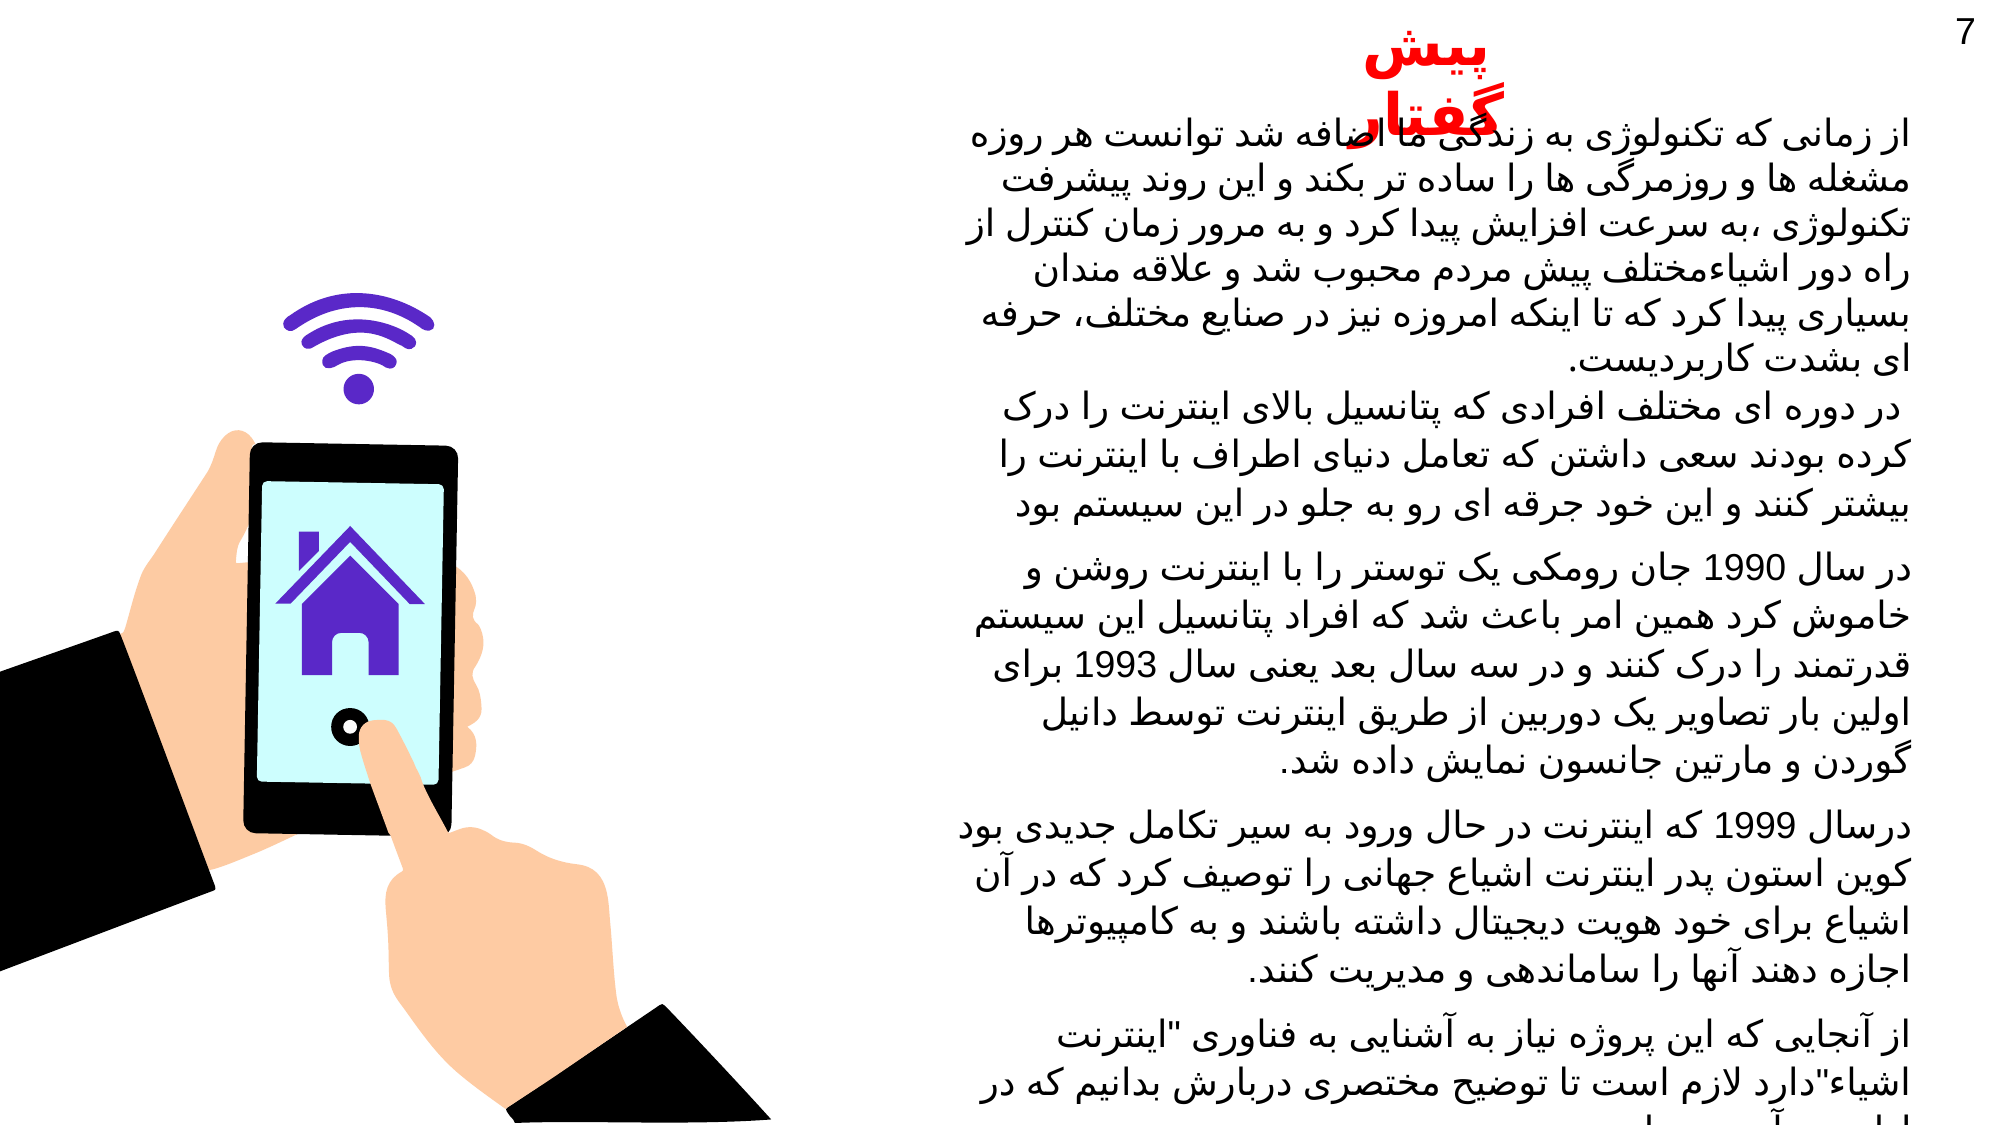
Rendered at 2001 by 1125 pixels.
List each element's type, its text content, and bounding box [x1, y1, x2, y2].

text_box 7 [1940, 0, 2000, 60]
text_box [0, 293, 772, 1124]
text_box پیش گفتار [1309, 0, 1545, 101]
text_box از زمانی که تکنولوژی به زندگی ما اضافه شد توانست هر روزه مشغله ها و روزمرگی ها را ساده تر بکند و این روند پیشرفت تکنولوژی ،به سرعت افزایش پیدا کرد و به مرور زمان کنترل از راه دور اشیاءمختلف پیش مردم محبوب شد و علاقه مندان بسیاری پیدا کرد که تا اینکه امروزه نیز در صنایع مختلف، حرفه ای بشدت کاربردیست. در دوره ای مختلف افرادی که پتانسیل بالای اینترنت را درک کرده بودند سعی داشتن که تعامل دنیای اطراف با اینترنت را بیشتر کنند و این خود جرقه ای رو به جلو در این سیستم بود در سال 1990 جان رومکی یک توستر را با اینترنت روشن و خاموش کرد همین امر باعث شد که افراد پتانسیل این سیستم قدرتمند را درک کنند و در سه سال بعد یعنی سال 1993 برای اولین بار تصاویر یک دوربین از طریق اینترنت توسط دانیل گوردن و مارتین جانسون نمایش داده شد. درسال 1999 که اینترنت در حال ورود به سیر تکامل جدیدی بود کوین استون پدر اینترنت اشیاع جهانی را توصیف کرد که در آن اشیاع برای خود هویت دیجیتال داشته باشند و به کامپیوترها اجازه دهند آنها را ساماندهی و مدیریت کنند. از آنجایی که این پروژه نیاز به آشنایی به فناوری "اینترنت اشیاء"دارد لازم است تا توضیح مختصری دربارش بدانیم که در ادامه به آن میپردازیم [927, 101, 1927, 1125]
